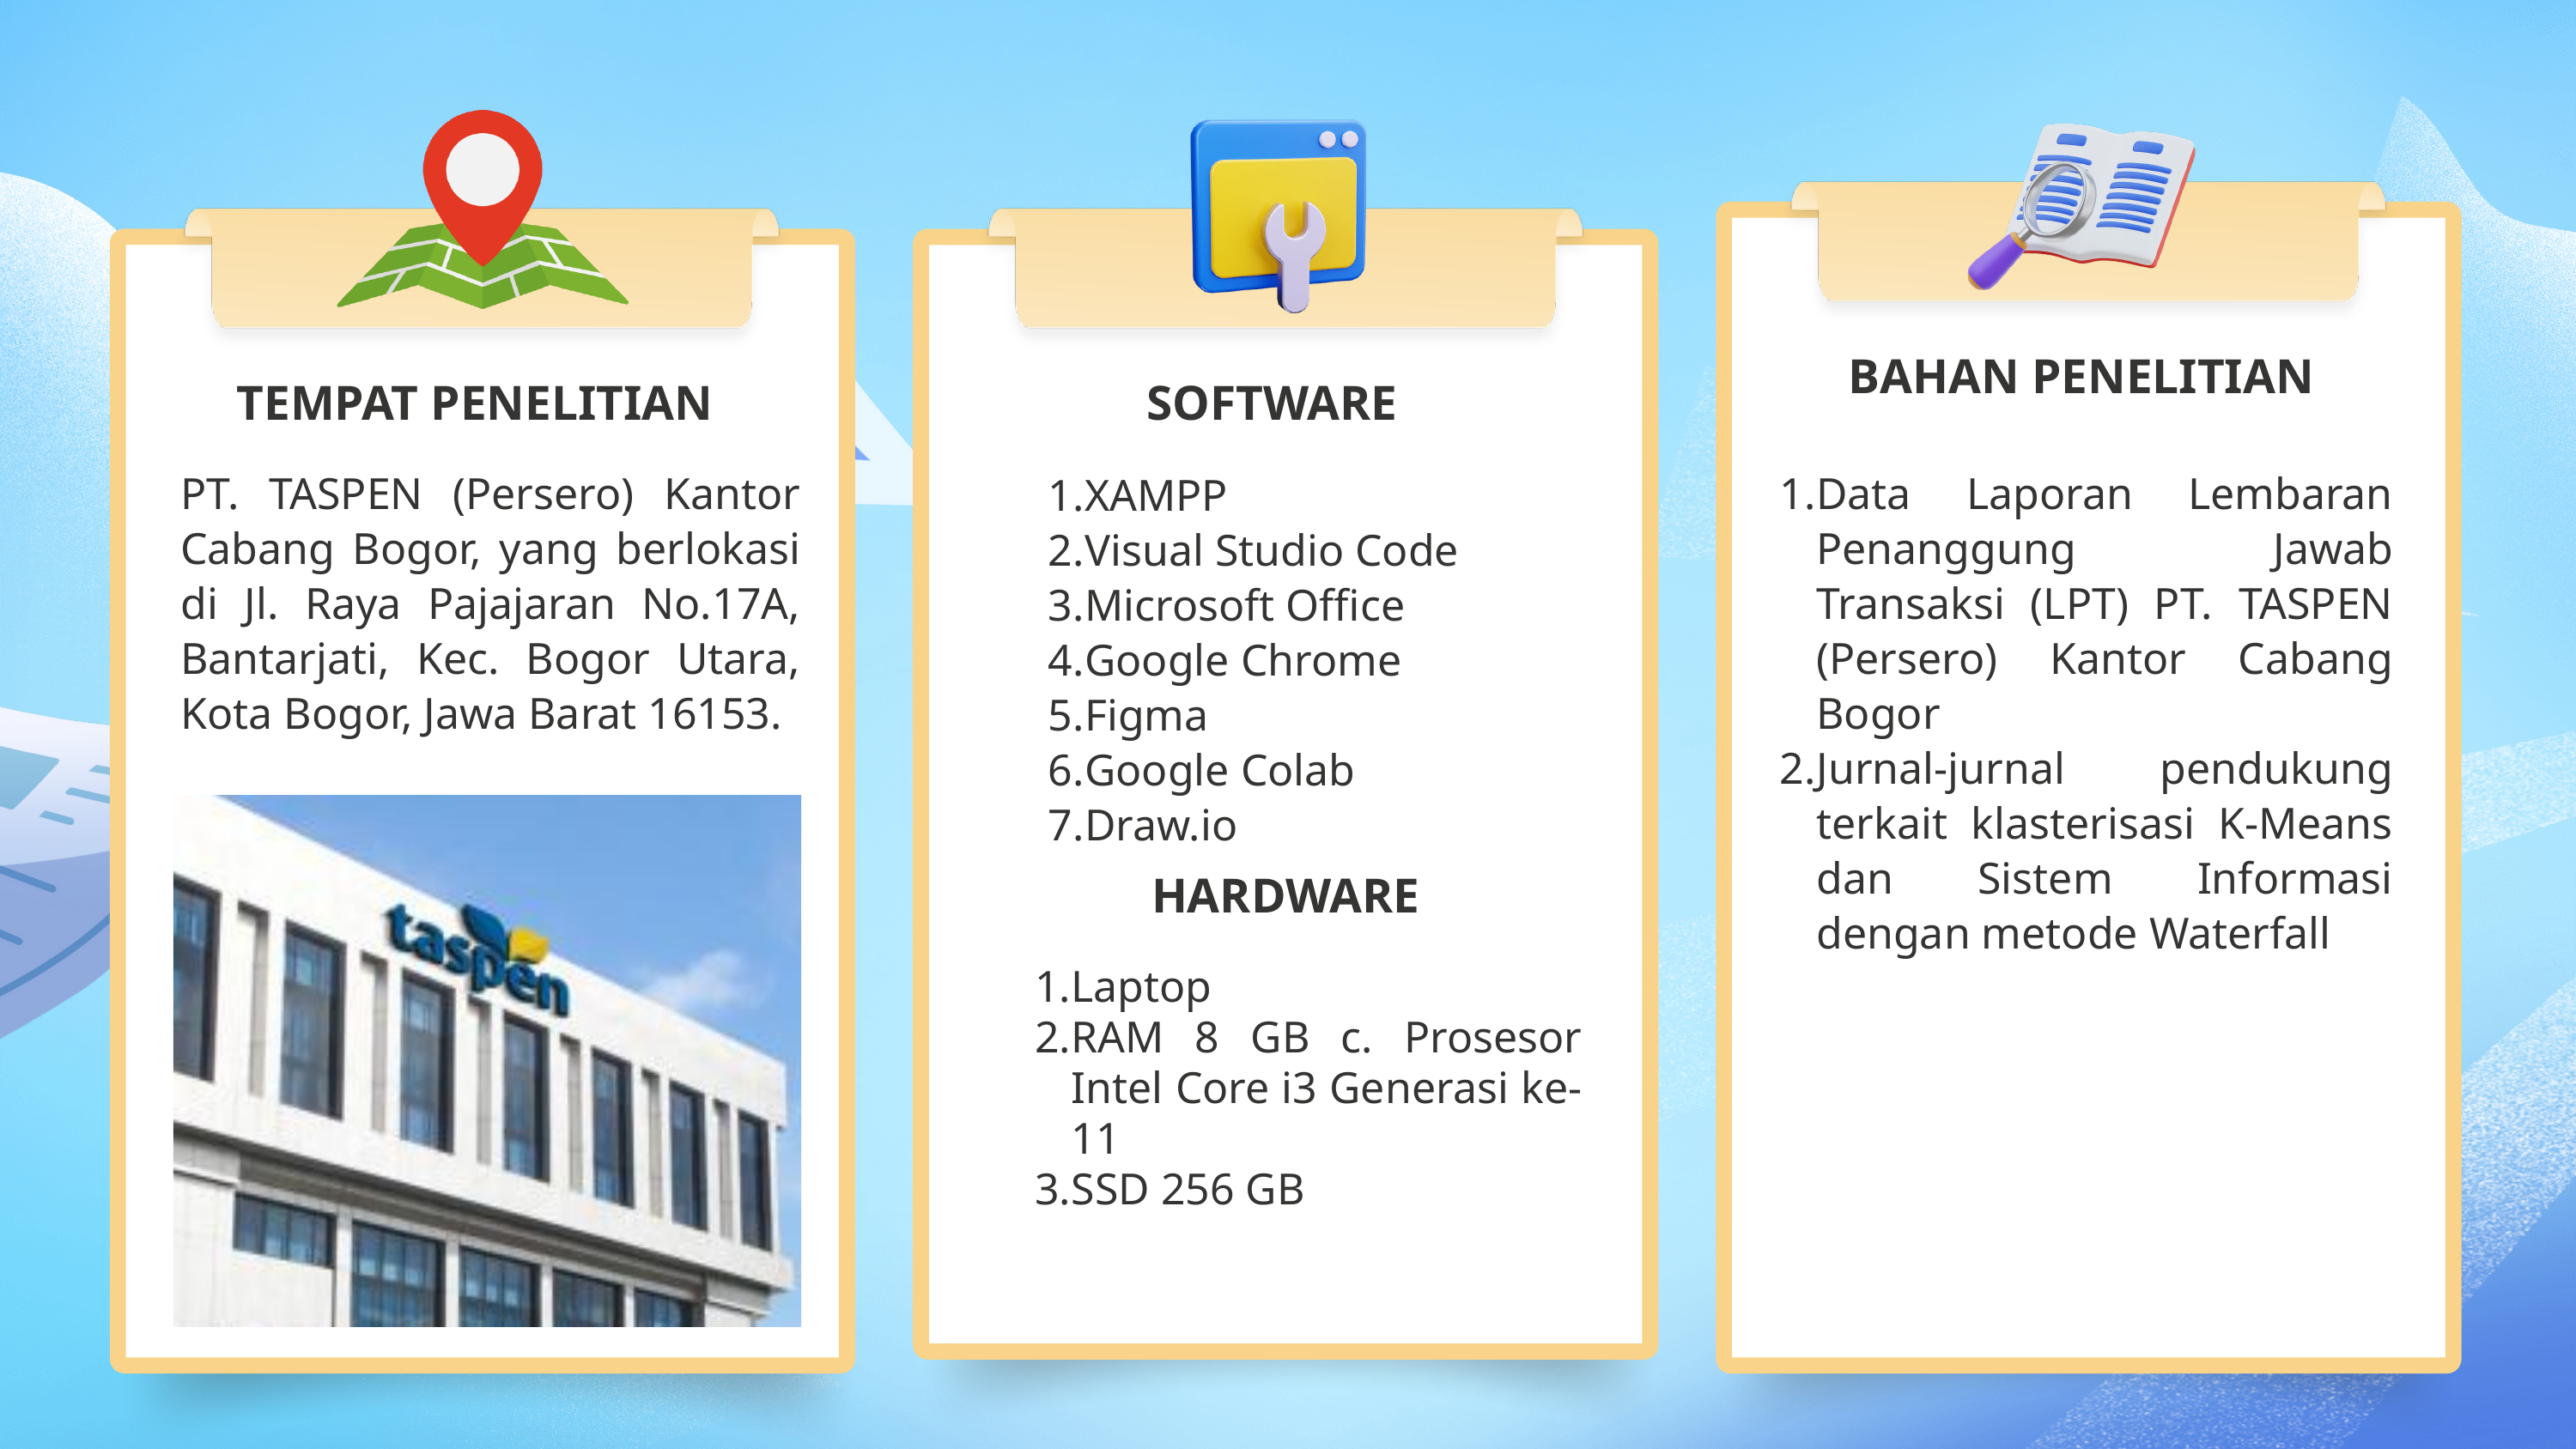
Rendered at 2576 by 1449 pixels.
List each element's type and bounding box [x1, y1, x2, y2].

text_box [1510, 422, 2576, 1153]
text_box [727, 429, 1511, 1160]
text_box [0, 1160, 2576, 1449]
text_box [0, 0, 2576, 434]
text_box [0, 436, 1048, 1167]
